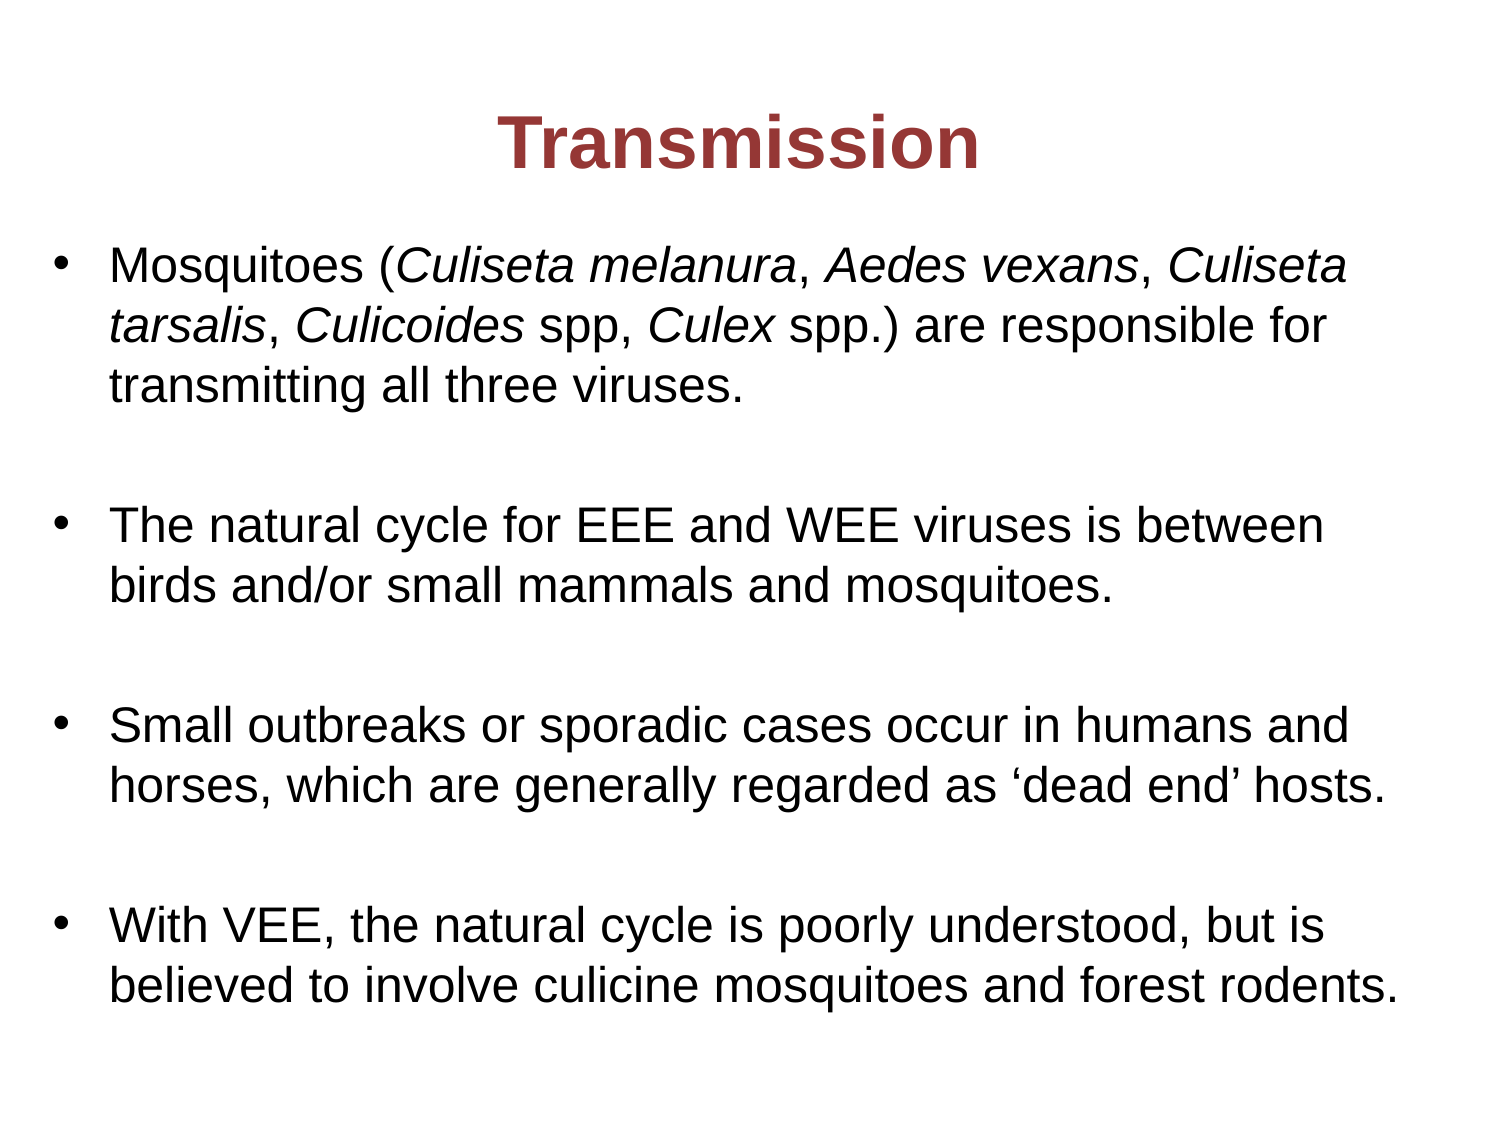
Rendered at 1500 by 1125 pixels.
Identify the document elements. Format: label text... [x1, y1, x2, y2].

title Transmission [75, 45, 1425, 224]
list Mosquitoes (Culiseta melanura, Aedes vexans, Culiseta tarsalis, Culicoides spp, Culex spp.) are responsible for transmitting all three viruses. The natural cycle for EEE and WEE viruses is between birds and/or small mammals and mosquitoes. Small outbreaks or sporadic cases occur in humans and horses, which are generally regarded as ‘dead end’ hosts. With VEE, the natural cycle is poorly understood, but is believed to involve culicine mosquitoes and forest rodents. [37, 224, 1435, 968]
